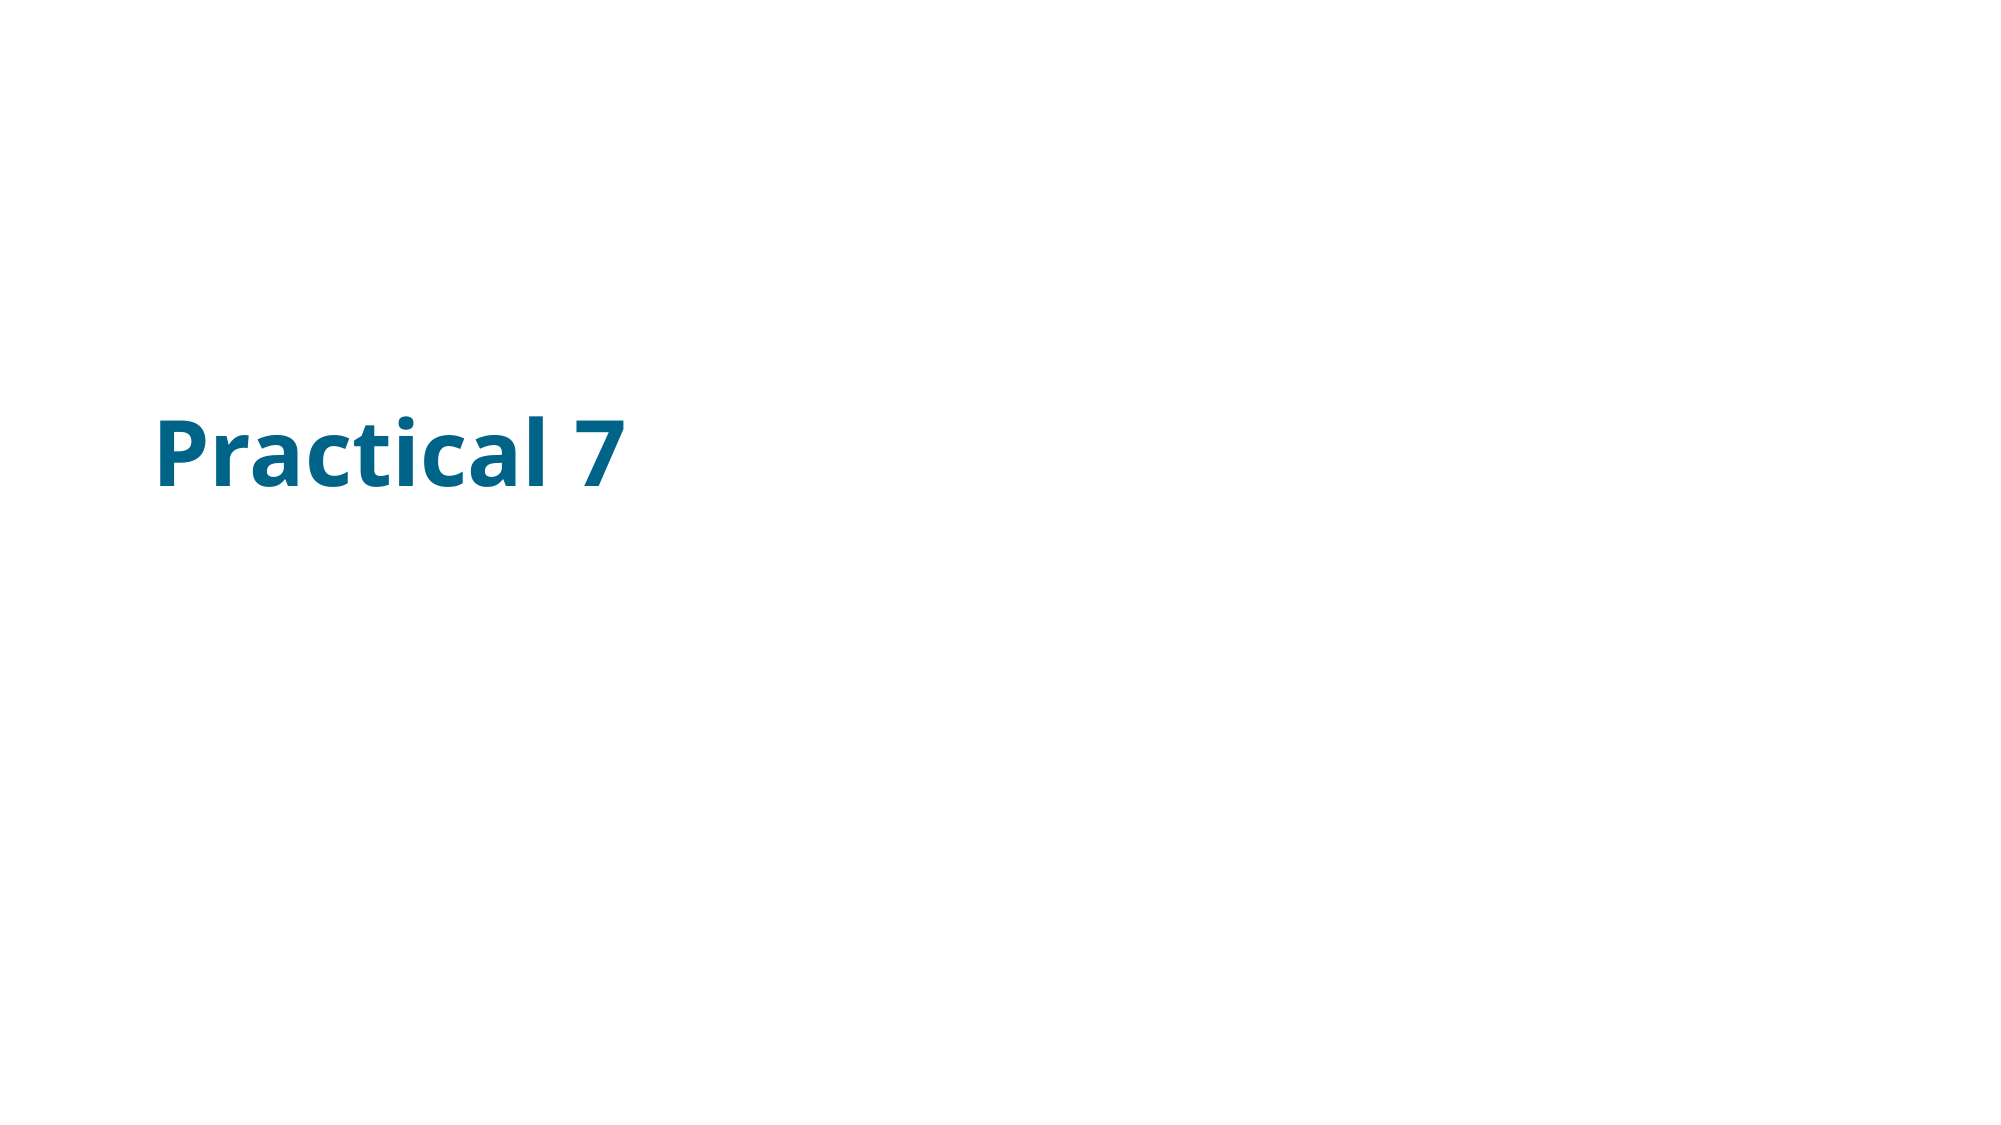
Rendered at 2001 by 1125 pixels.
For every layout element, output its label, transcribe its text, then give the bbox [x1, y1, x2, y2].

title Practical 7 [137, 295, 1863, 513]
